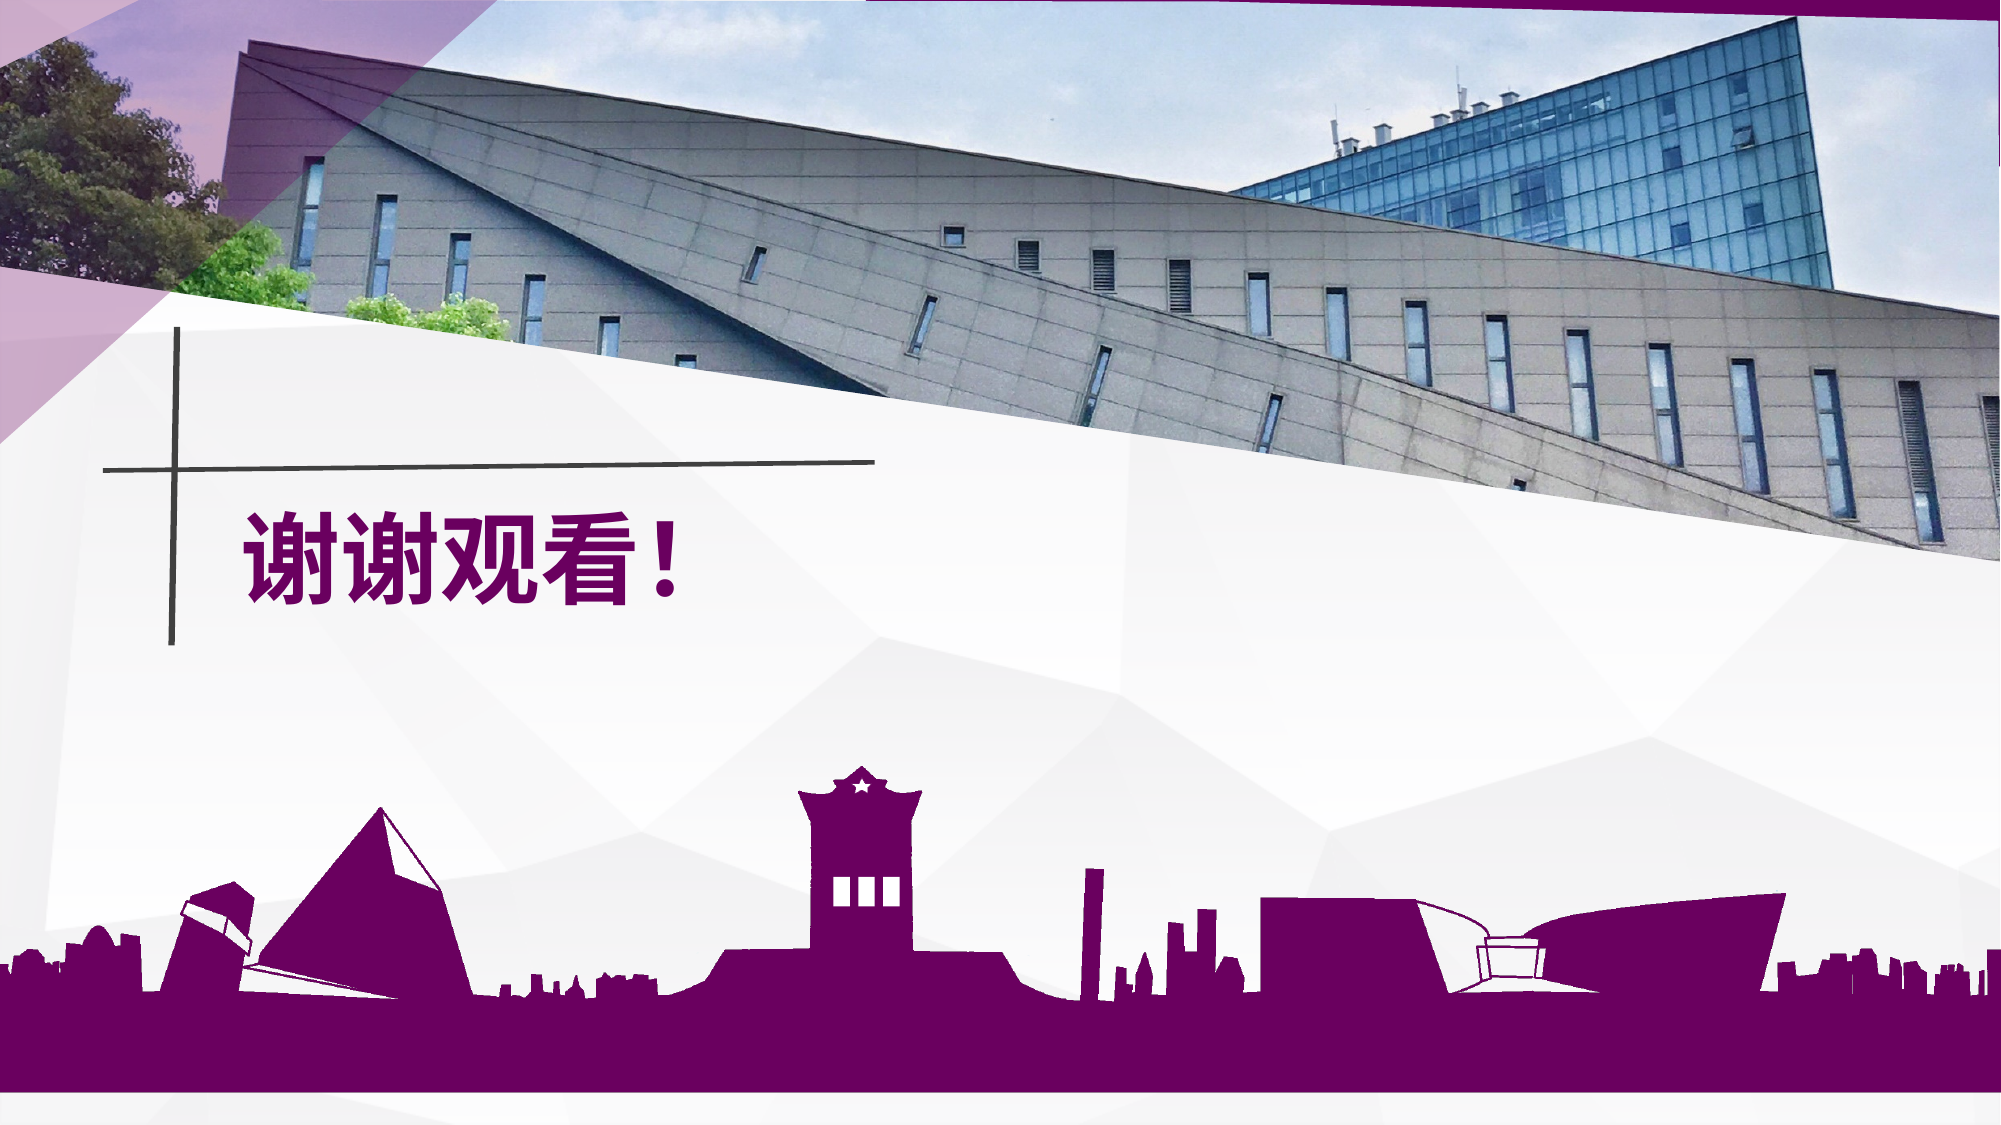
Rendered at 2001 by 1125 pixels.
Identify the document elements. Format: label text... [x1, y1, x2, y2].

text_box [102, 462, 875, 471]
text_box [171, 471, 178, 646]
text_box 谢谢观看！ [225, 562, 1197, 624]
picture [0, 0, 2001, 1125]
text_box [0, 766, 2000, 1125]
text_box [171, 326, 178, 462]
